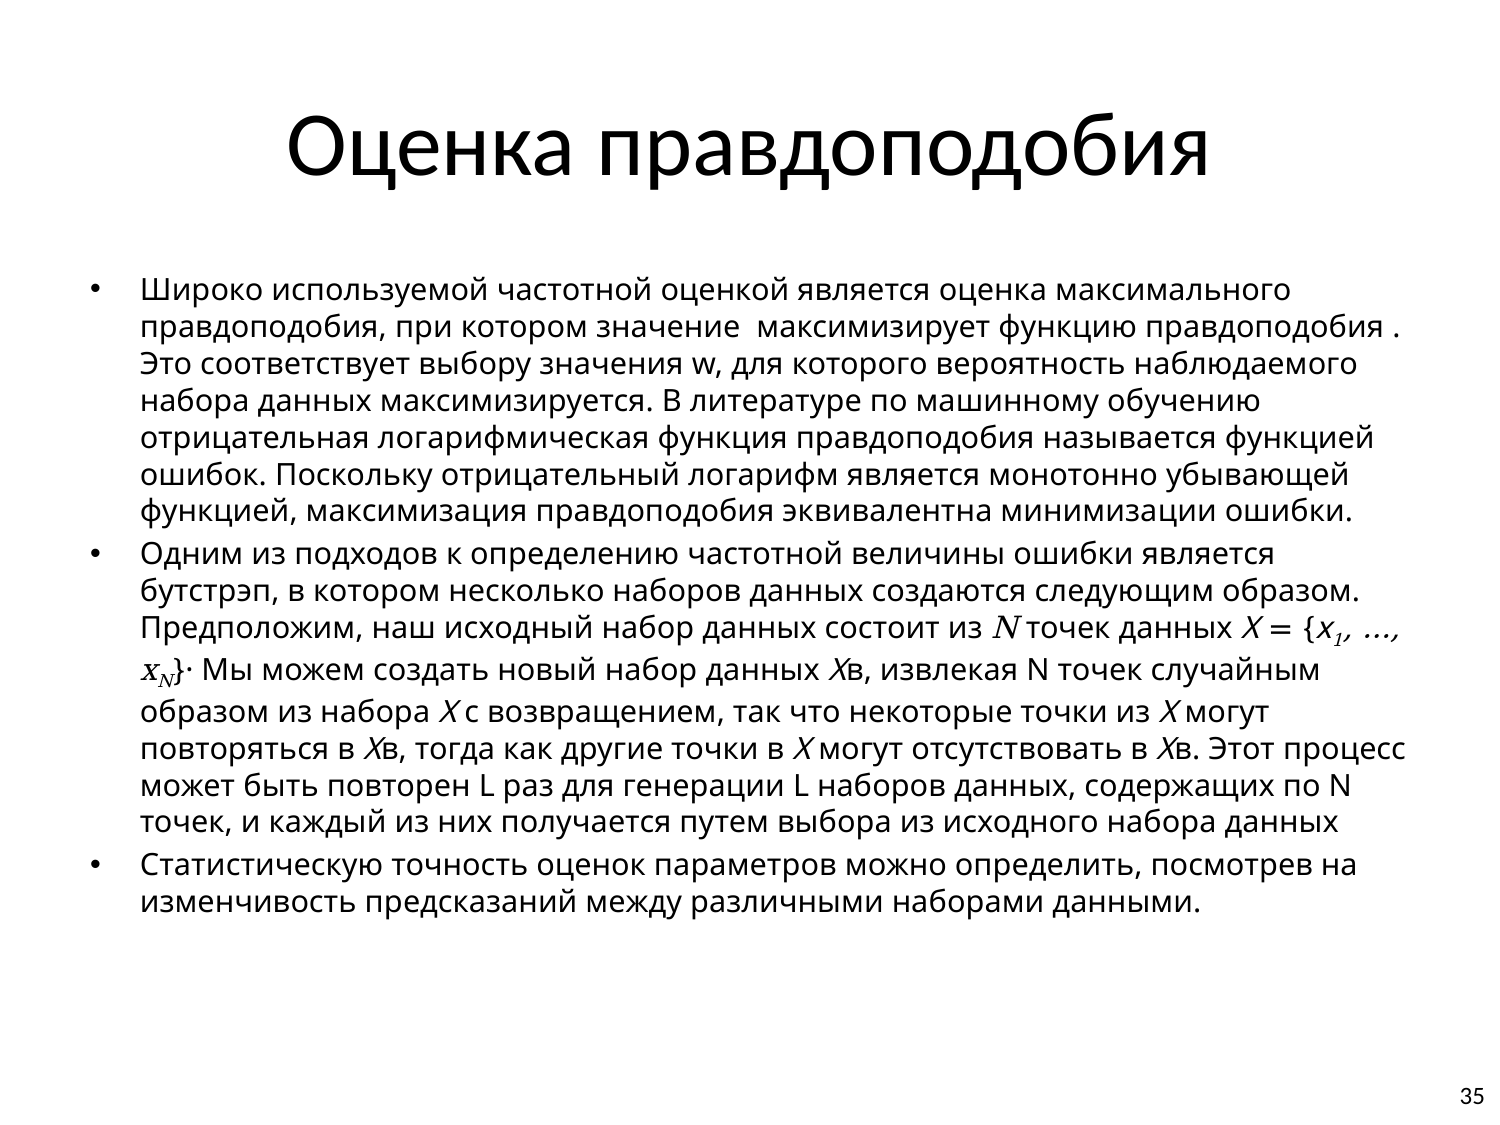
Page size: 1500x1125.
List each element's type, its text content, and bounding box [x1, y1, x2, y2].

title Оценка правдоподобия [75, 45, 1425, 233]
slide_number 35 [1149, 1065, 1500, 1125]
